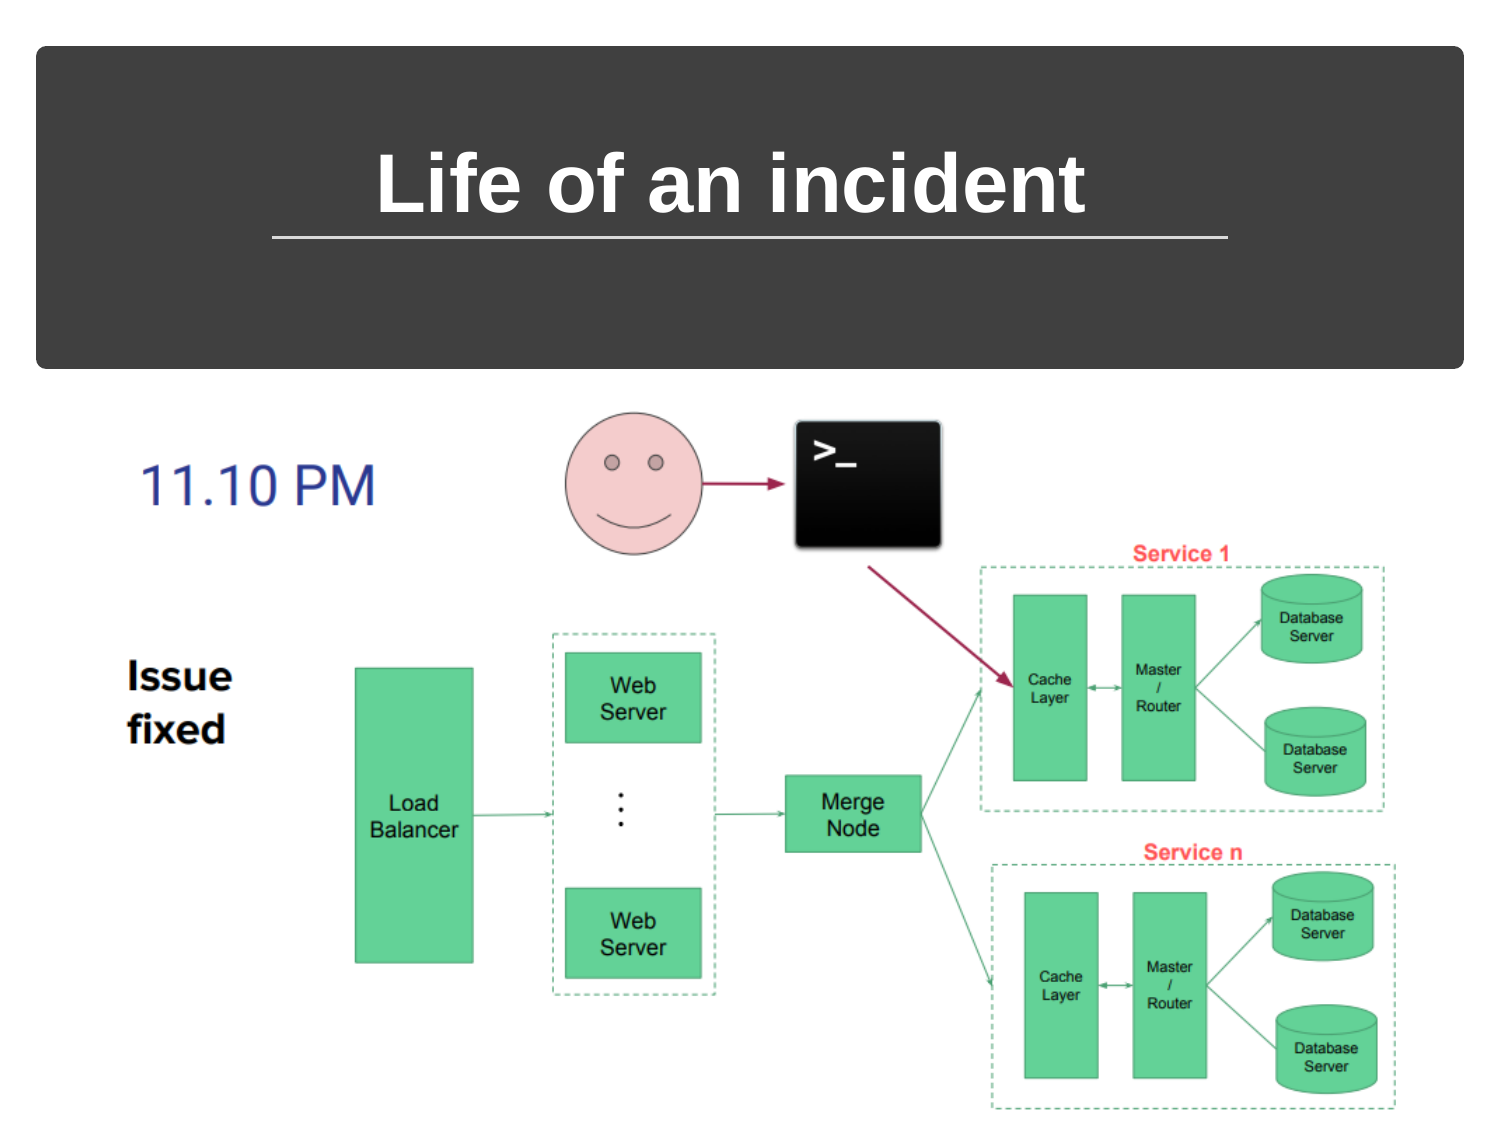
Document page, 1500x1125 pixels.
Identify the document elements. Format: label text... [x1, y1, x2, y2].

text_box [44, 54, 1456, 361]
picture [107, 389, 1417, 1125]
title Life of an incident [46, 141, 1417, 238]
